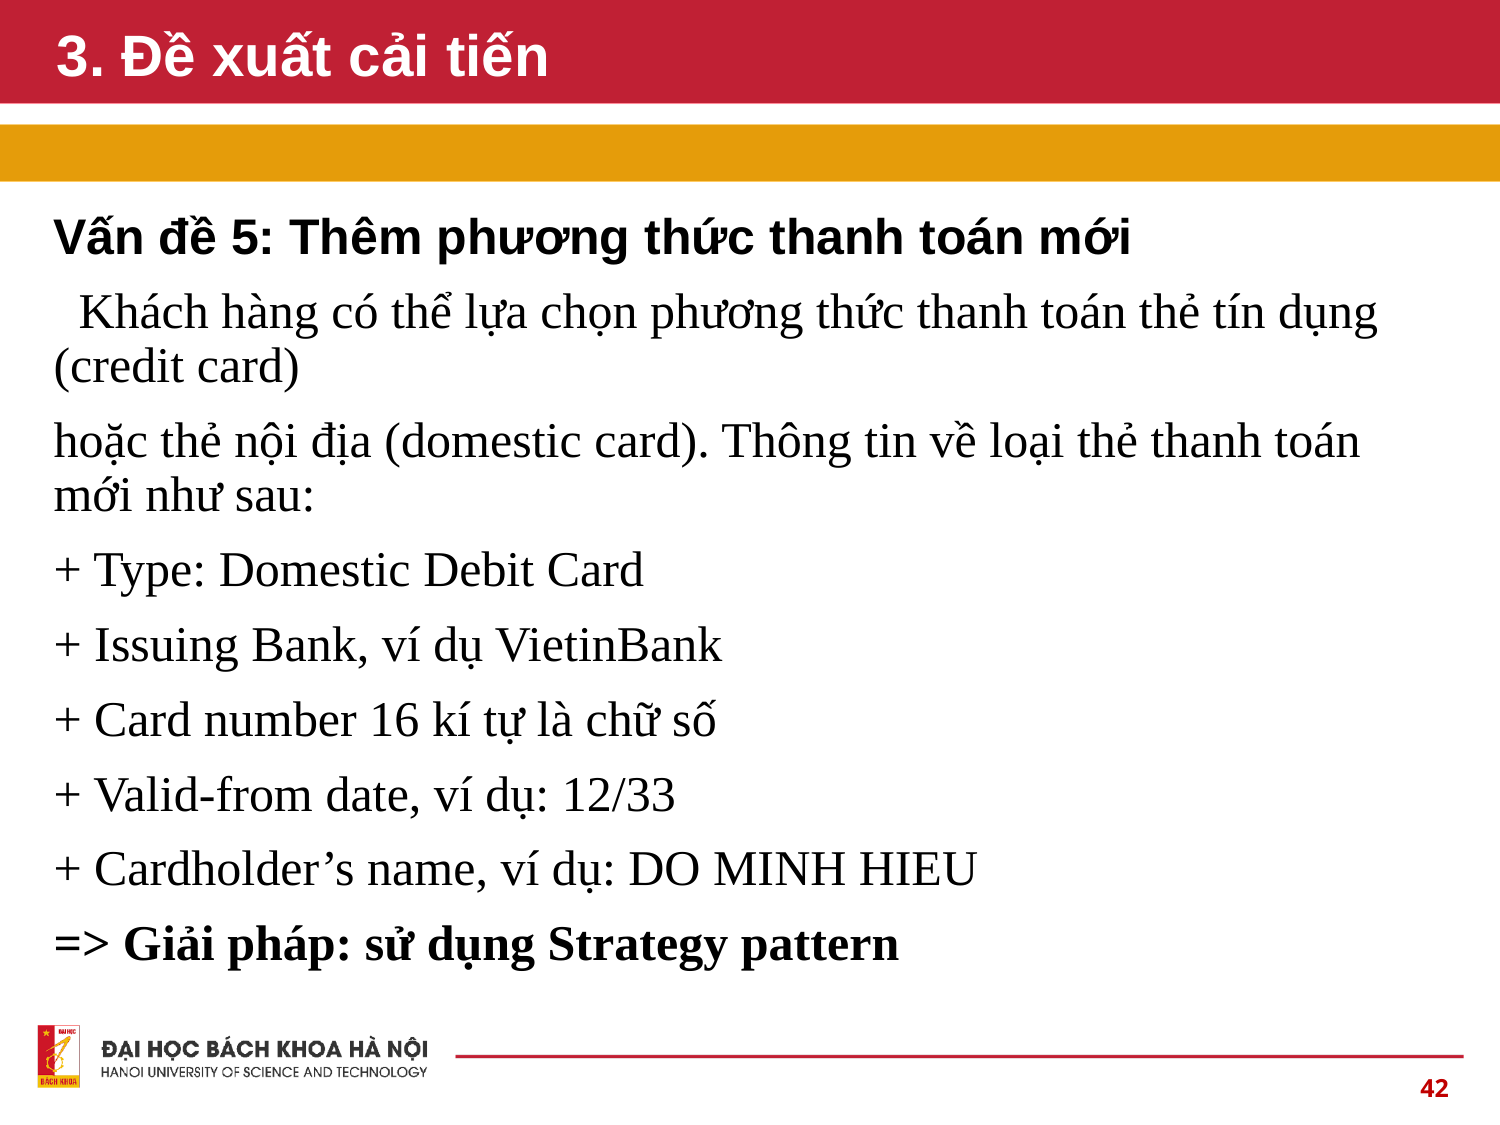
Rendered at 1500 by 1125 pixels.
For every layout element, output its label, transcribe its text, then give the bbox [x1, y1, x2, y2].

title 3. Đề xuất cải tiến [41, 18, 1459, 91]
slide_number ‹#› [1126, 1065, 1464, 1125]
text_box Vấn đề 5: Thêm phương thức thanh toán mới Khách hàng có thể lựa chọn phương thức thanh toán thẻ tín dụng (credit card) hoặc thẻ nội địa (domestic card). Thông tin về loại thẻ thanh toán mới như sau: + Type: Domestic Debit Card + Issuing Bank, ví dụ VietinBank + Card number 16 kí tự là chữ số + Valid-from date, ví dụ: 12/33 + Cardholder’s name, ví dụ: DO MINH HIEU => Giải pháp: sử dụng Strategy pattern [38, 203, 1462, 1008]
picture [0, 0, 1500, 1125]
